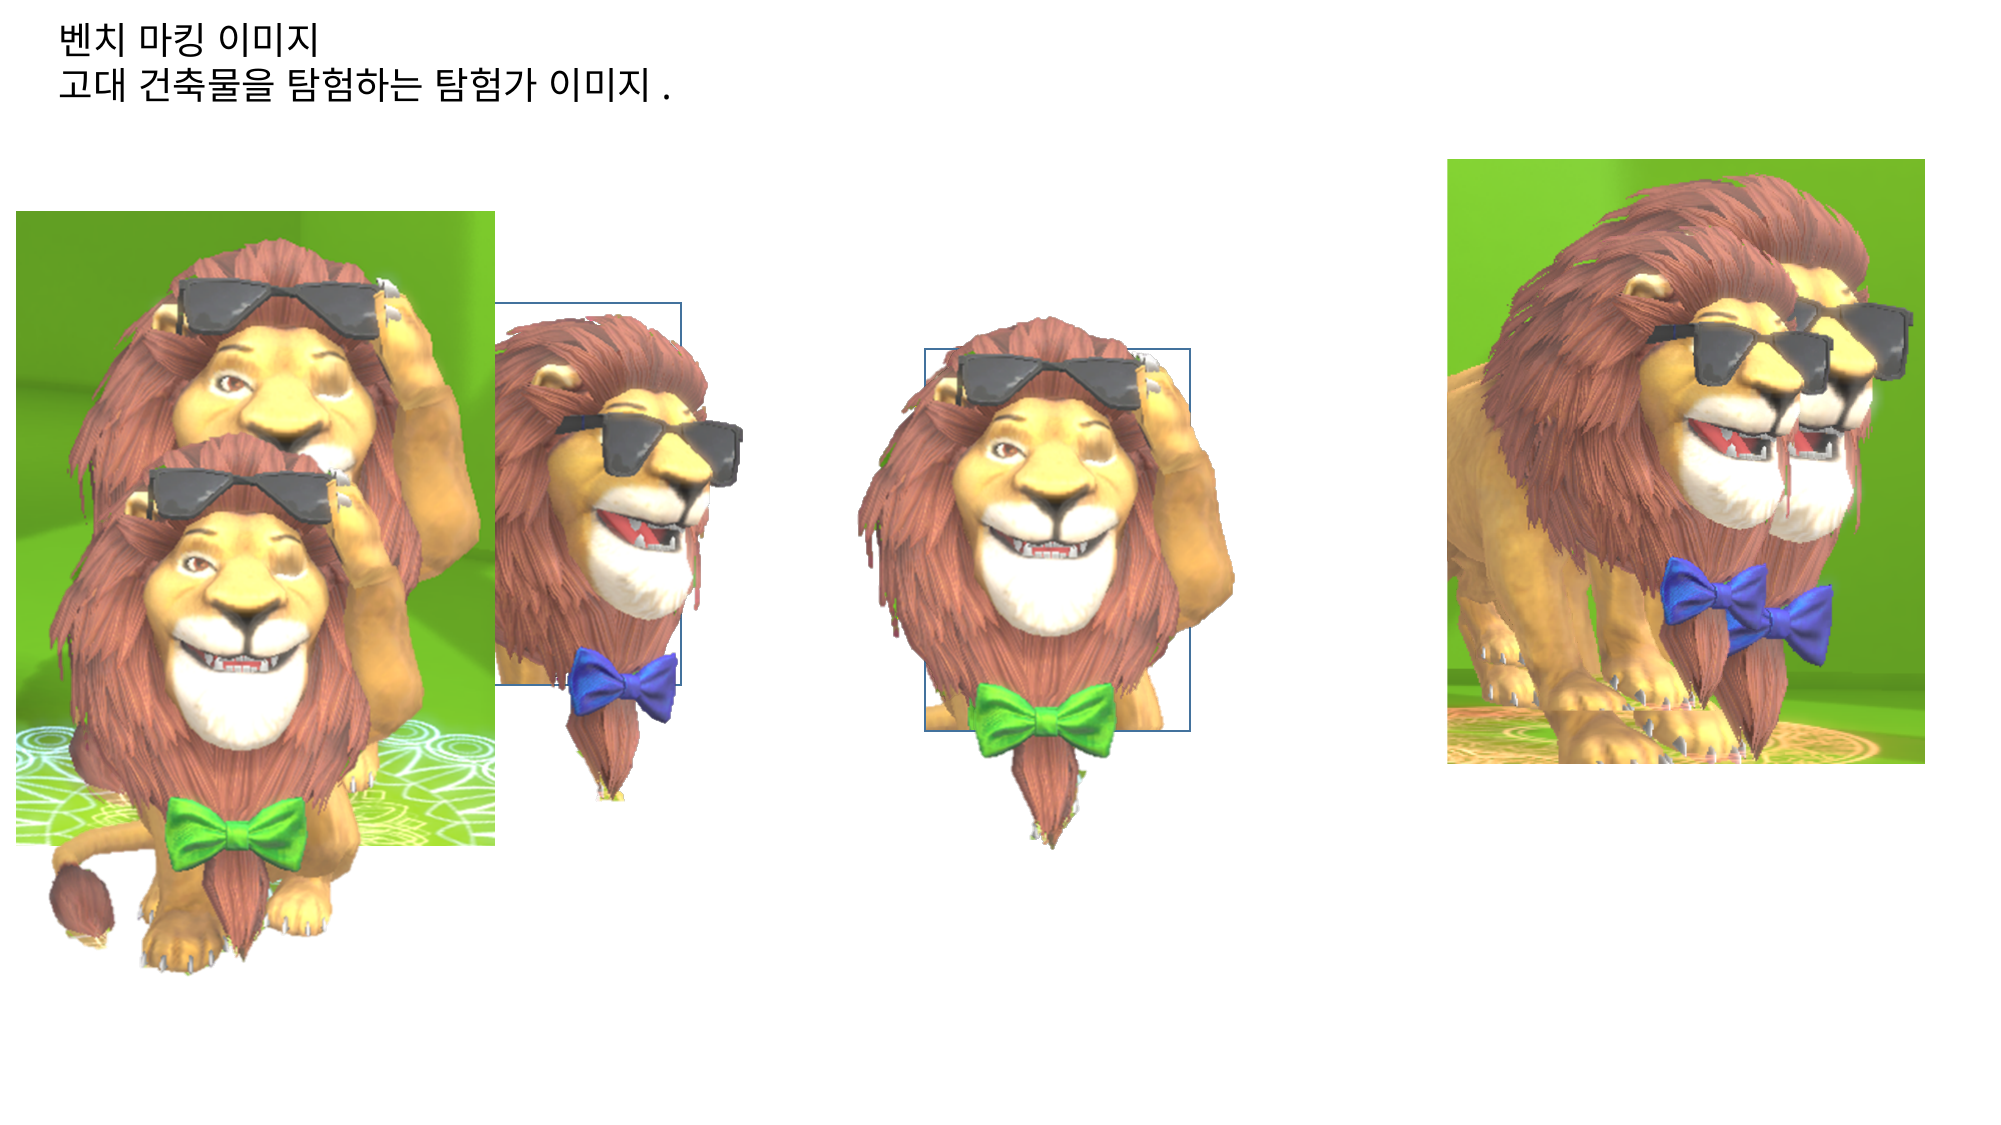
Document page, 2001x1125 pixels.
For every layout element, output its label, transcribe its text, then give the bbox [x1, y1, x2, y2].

text_box 벤치 마킹 이미지 고대 건축물을 탐험하는 탐험가 이미지. [43, 9, 687, 115]
picture [1, 211, 495, 985]
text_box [495, 302, 752, 802]
picture [1447, 159, 1925, 764]
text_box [810, 293, 1246, 871]
